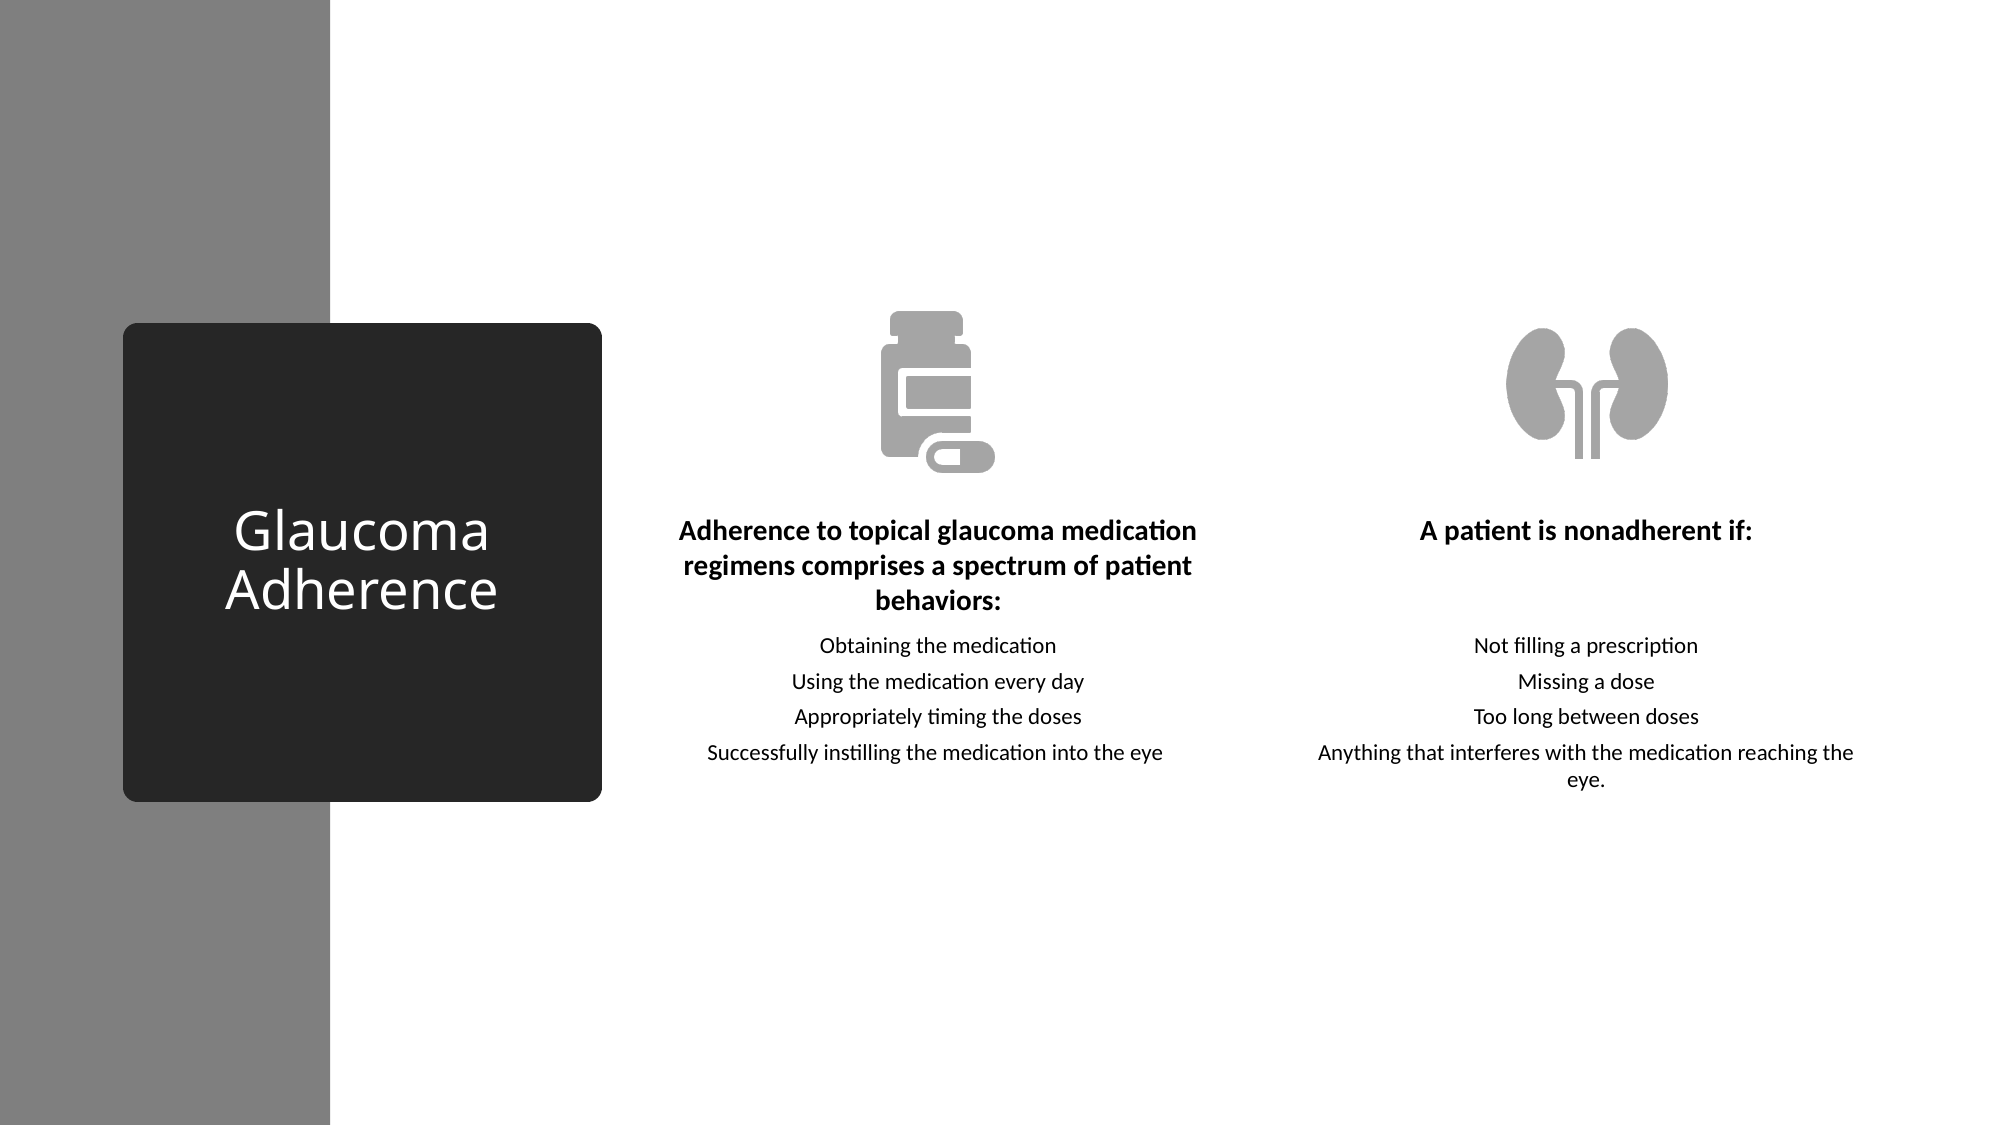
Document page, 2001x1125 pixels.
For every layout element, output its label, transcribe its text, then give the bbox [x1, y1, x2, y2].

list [662, 191, 1863, 934]
title Glaucoma Adherence [137, 337, 588, 788]
text_box [0, 0, 331, 1125]
